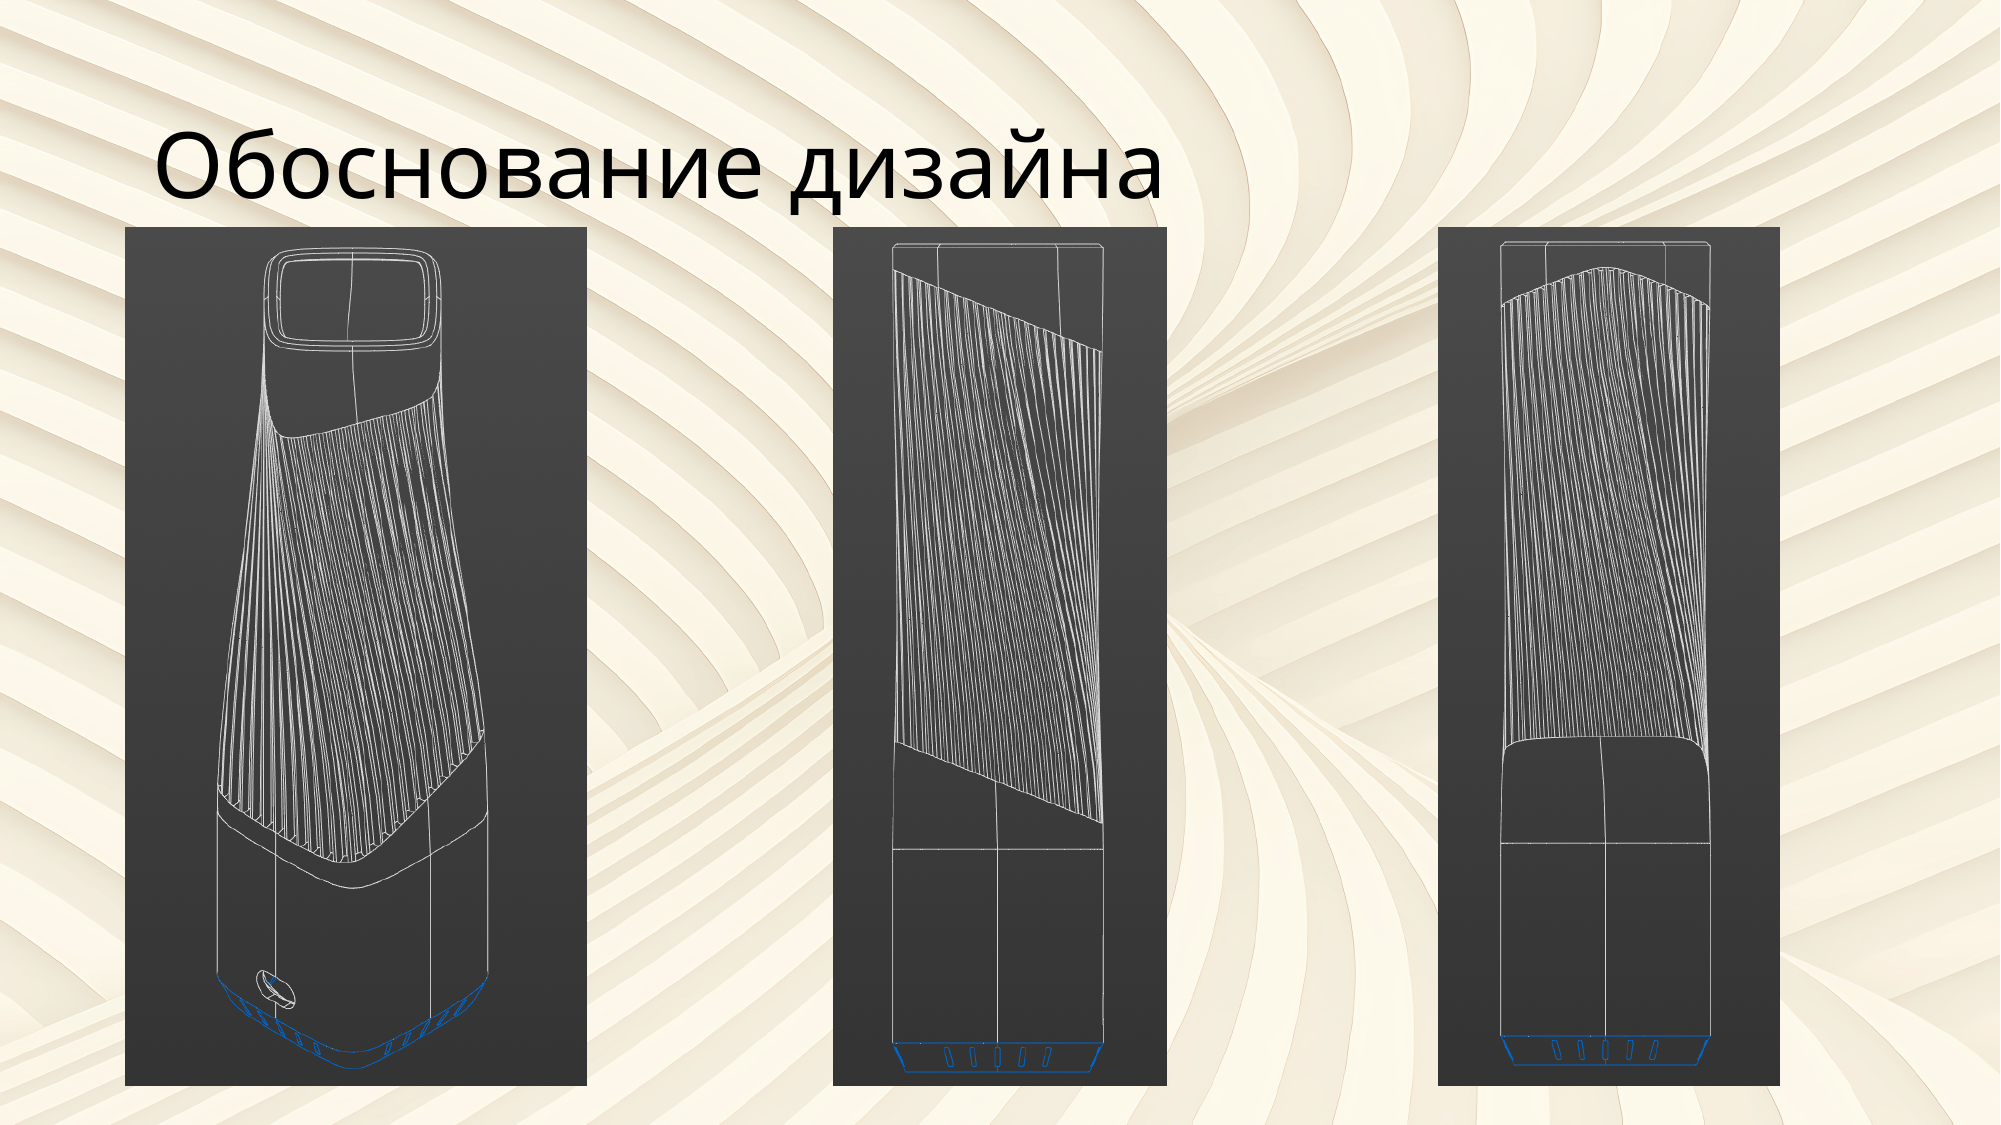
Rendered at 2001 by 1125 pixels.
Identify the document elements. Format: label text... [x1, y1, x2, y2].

picture [1438, 227, 1780, 1086]
title Обоснование дизайна [137, 59, 1863, 278]
picture [833, 227, 1167, 1086]
picture [125, 227, 587, 1086]
